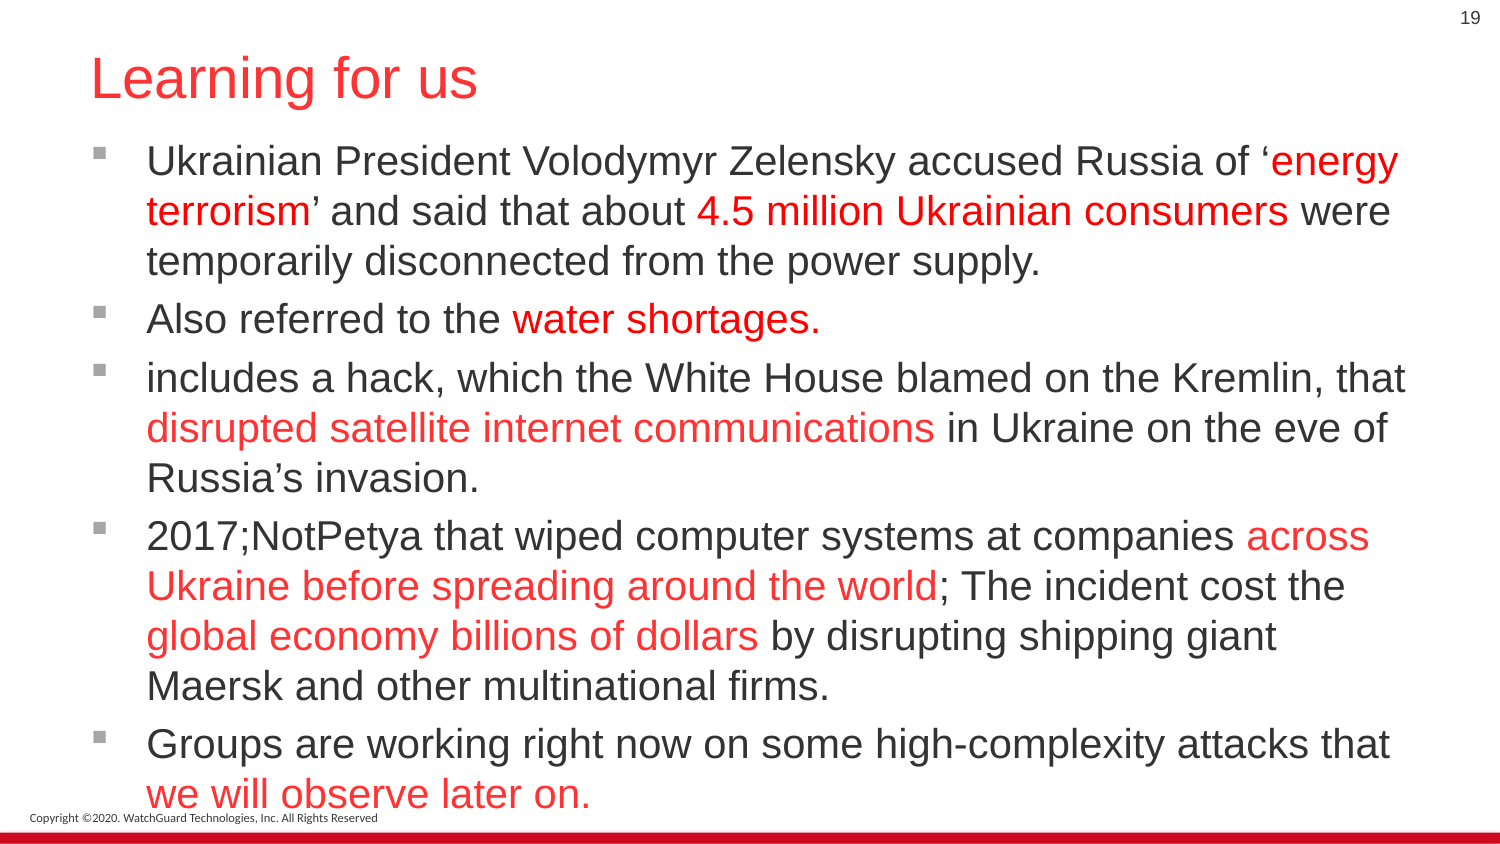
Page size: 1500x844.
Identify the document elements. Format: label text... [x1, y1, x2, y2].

title Learning for us [75, 33, 1425, 117]
slide_number 19 [1398, 0, 1497, 40]
list Ukrainian President Volodymyr Zelensky accused Russia of ‘energy terrorism’ and said that about 4.5 million Ukrainian consumers were temporarily disconnected from the power supply. Also referred to the water shortages. includes a hack, which the White House blamed on the Kremlin, that disrupted satellite internet communications in Ukraine on the eve of Russia’s invasion. 2017;NotPetya that wiped computer systems at companies across Ukraine before spreading around the world; The incident cost the global economy billions of dollars by disrupting shipping giant Maersk and other multinational firms. Groups are working right now on some high-complexity attacks that we will observe later on. [75, 126, 1425, 829]
